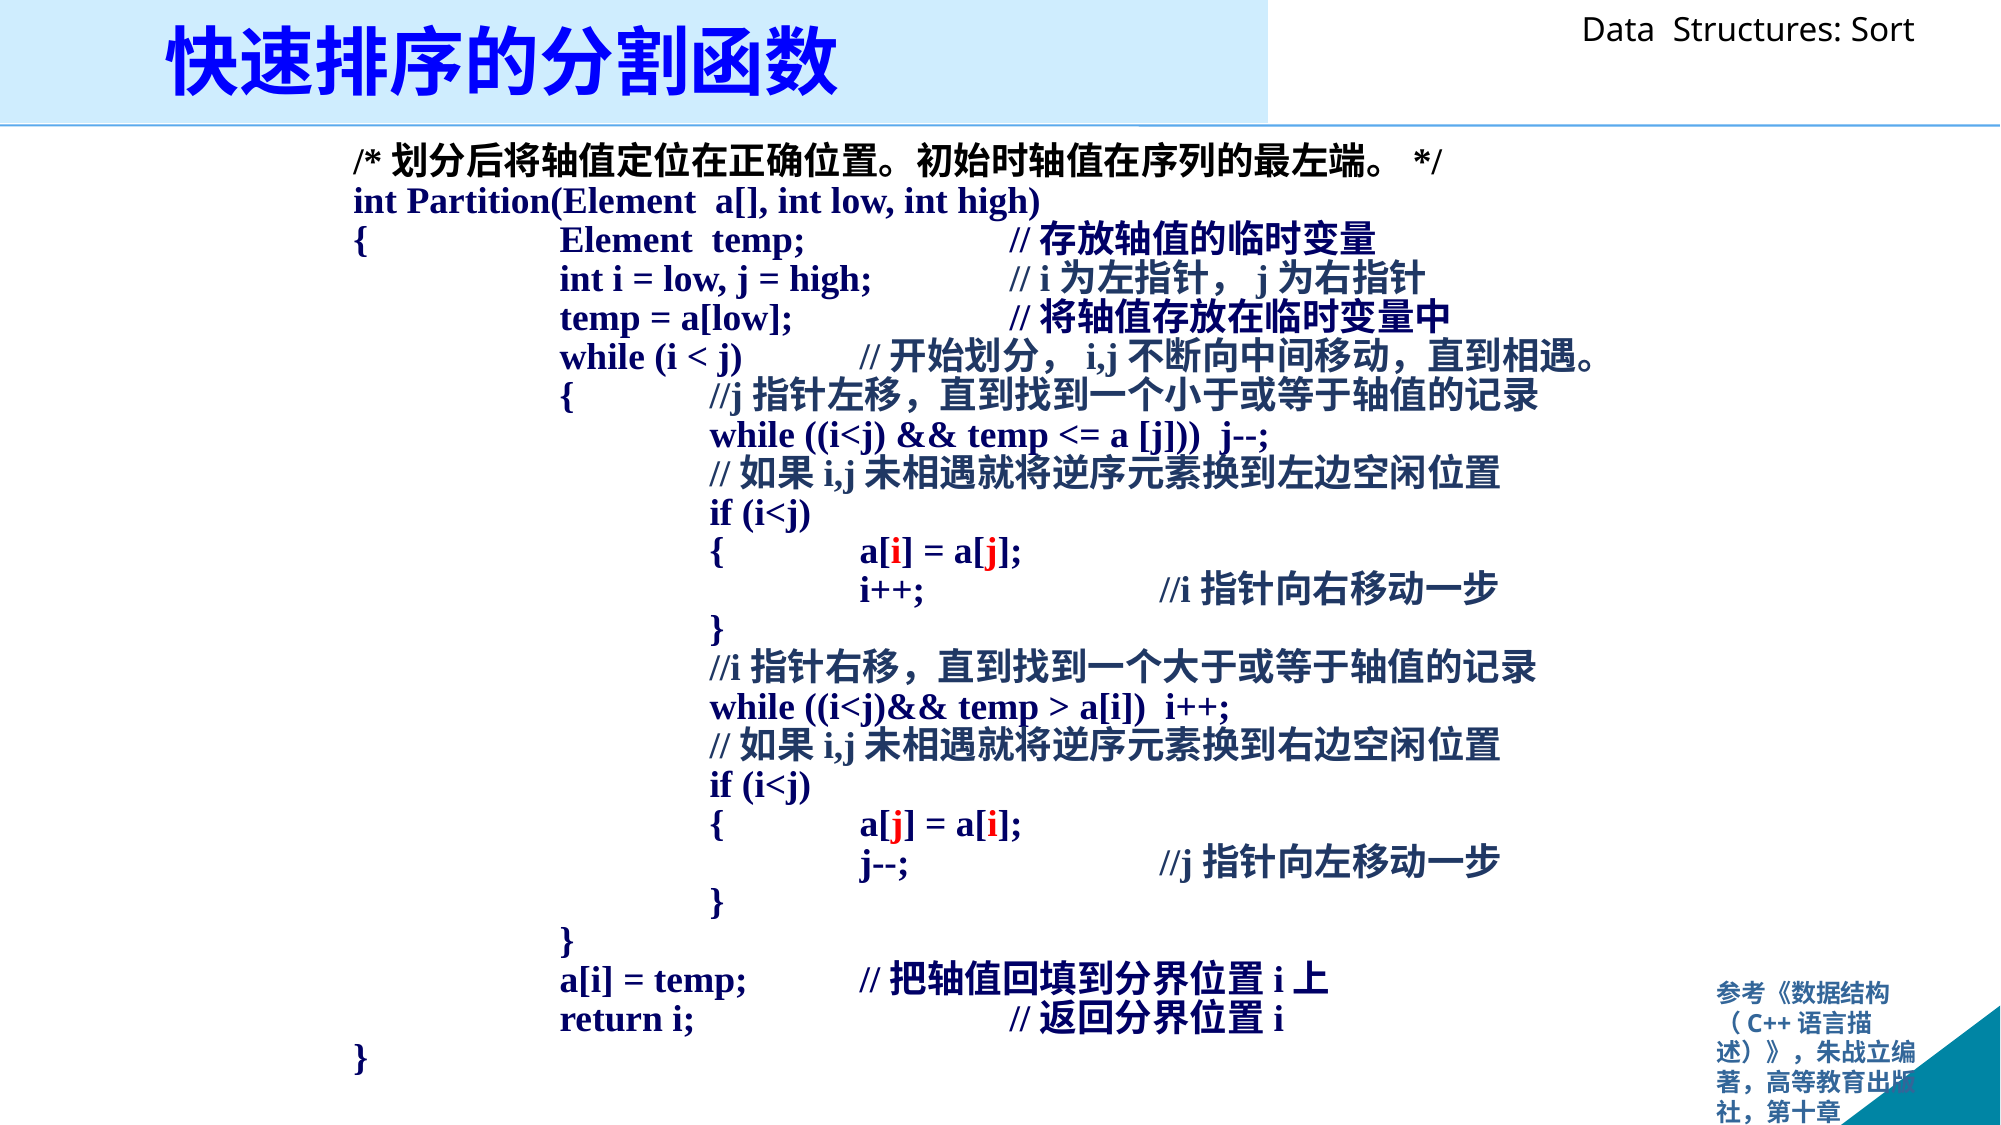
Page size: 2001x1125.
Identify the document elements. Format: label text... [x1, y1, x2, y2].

list 快速排序的分割函数 [149, 7, 1500, 126]
text_box /*划分后将轴值定位在正确位置。初始时轴值在序列的最左端。*/ int Partition(Element a[], int low, int high) { Element temp; //存放轴值的临时变量 int i = low, j = high; // i为左指针，j为右指针 temp = a[low]; //将轴值存放在临时变量中 while (i < j) //开始划分，i,j不断向中间移动，直到相遇。 { //j指针左移，直到找到一个小于或等于轴值的记录 while ((i<j) && temp <= a [j])) j--; //如果i,j未相遇就将逆序元素换到左边空闲位置 if (i<j) { a[i] = a[j]; i++; //i指针向右移动一步 } //i指针右移，直到找到一个大于或等于轴值的记录 while ((i<j)&& temp > a[i]) i++; //如果i,j未相遇就将逆序元素换到右边空闲位置 if (i<j) { a[j] = a[i]; j--; //j指针向左移动一步 } } a[i] = temp; //把轴值回填到分界位置i上 return i; //返回分界位置i } [338, 141, 1697, 1106]
text_box 参考《数据结构（C++语言描述）》，朱战立编著，高等教育出版社，第十章 [1701, 969, 1958, 1125]
